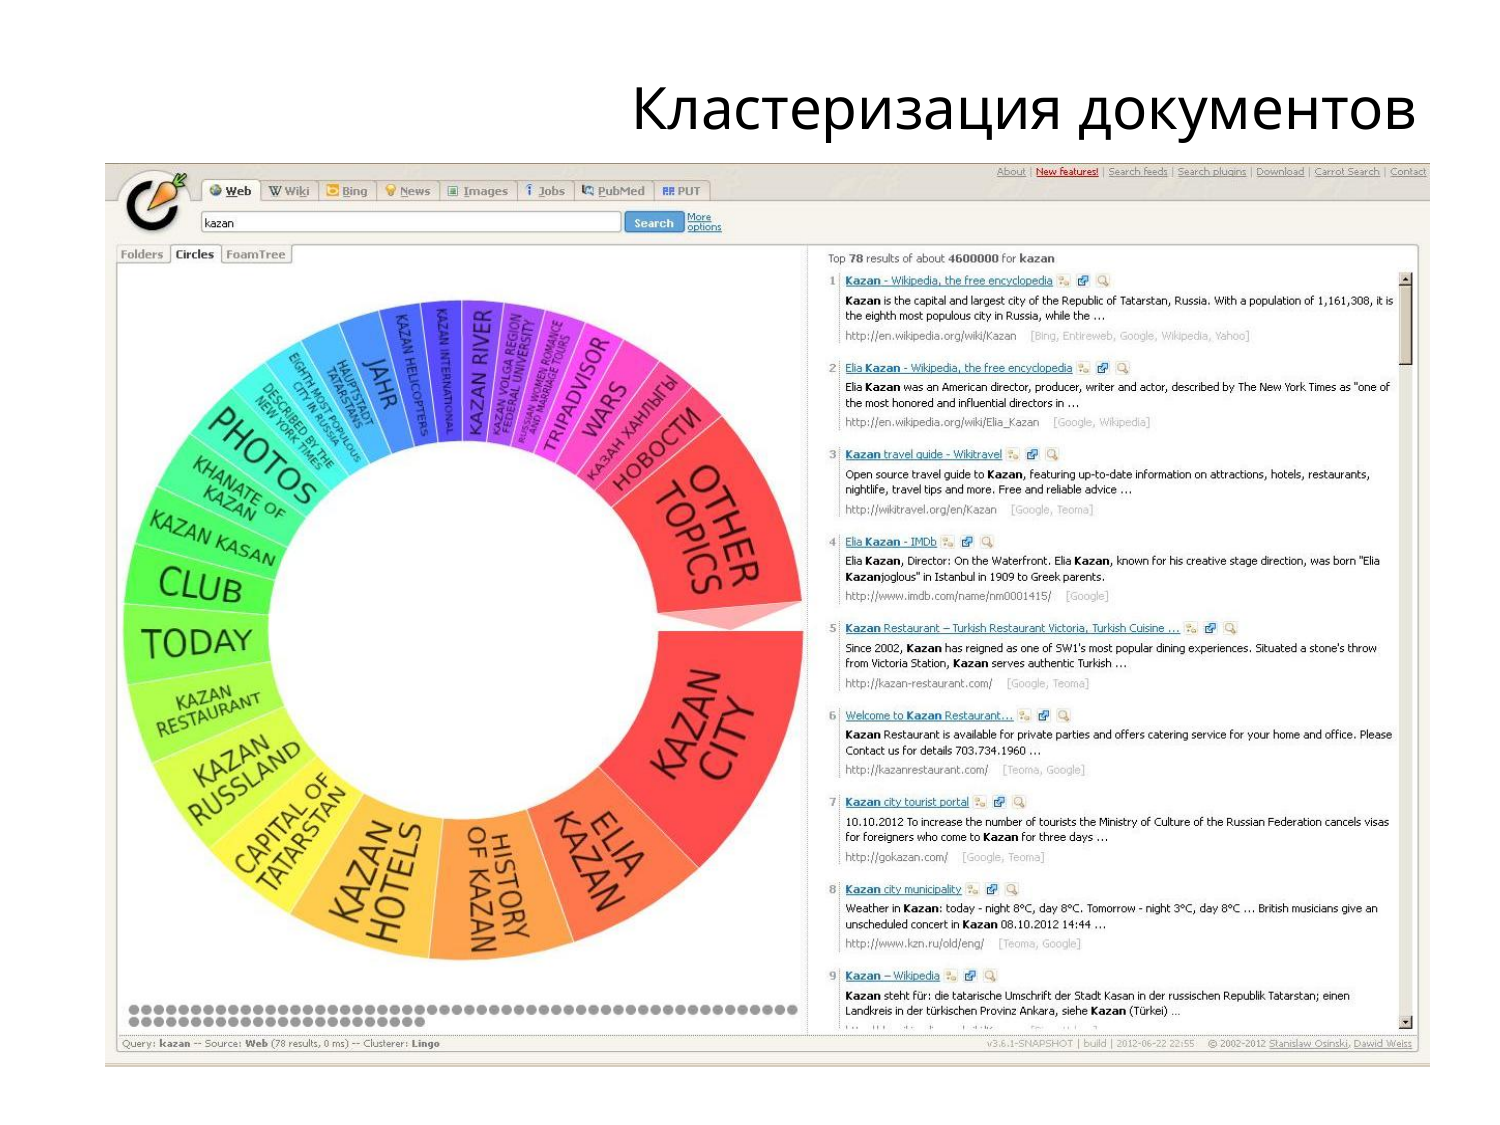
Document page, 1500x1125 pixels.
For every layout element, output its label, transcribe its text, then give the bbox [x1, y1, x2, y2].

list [105, 163, 1430, 1067]
title Кластеризация документов [82, 58, 1432, 155]
